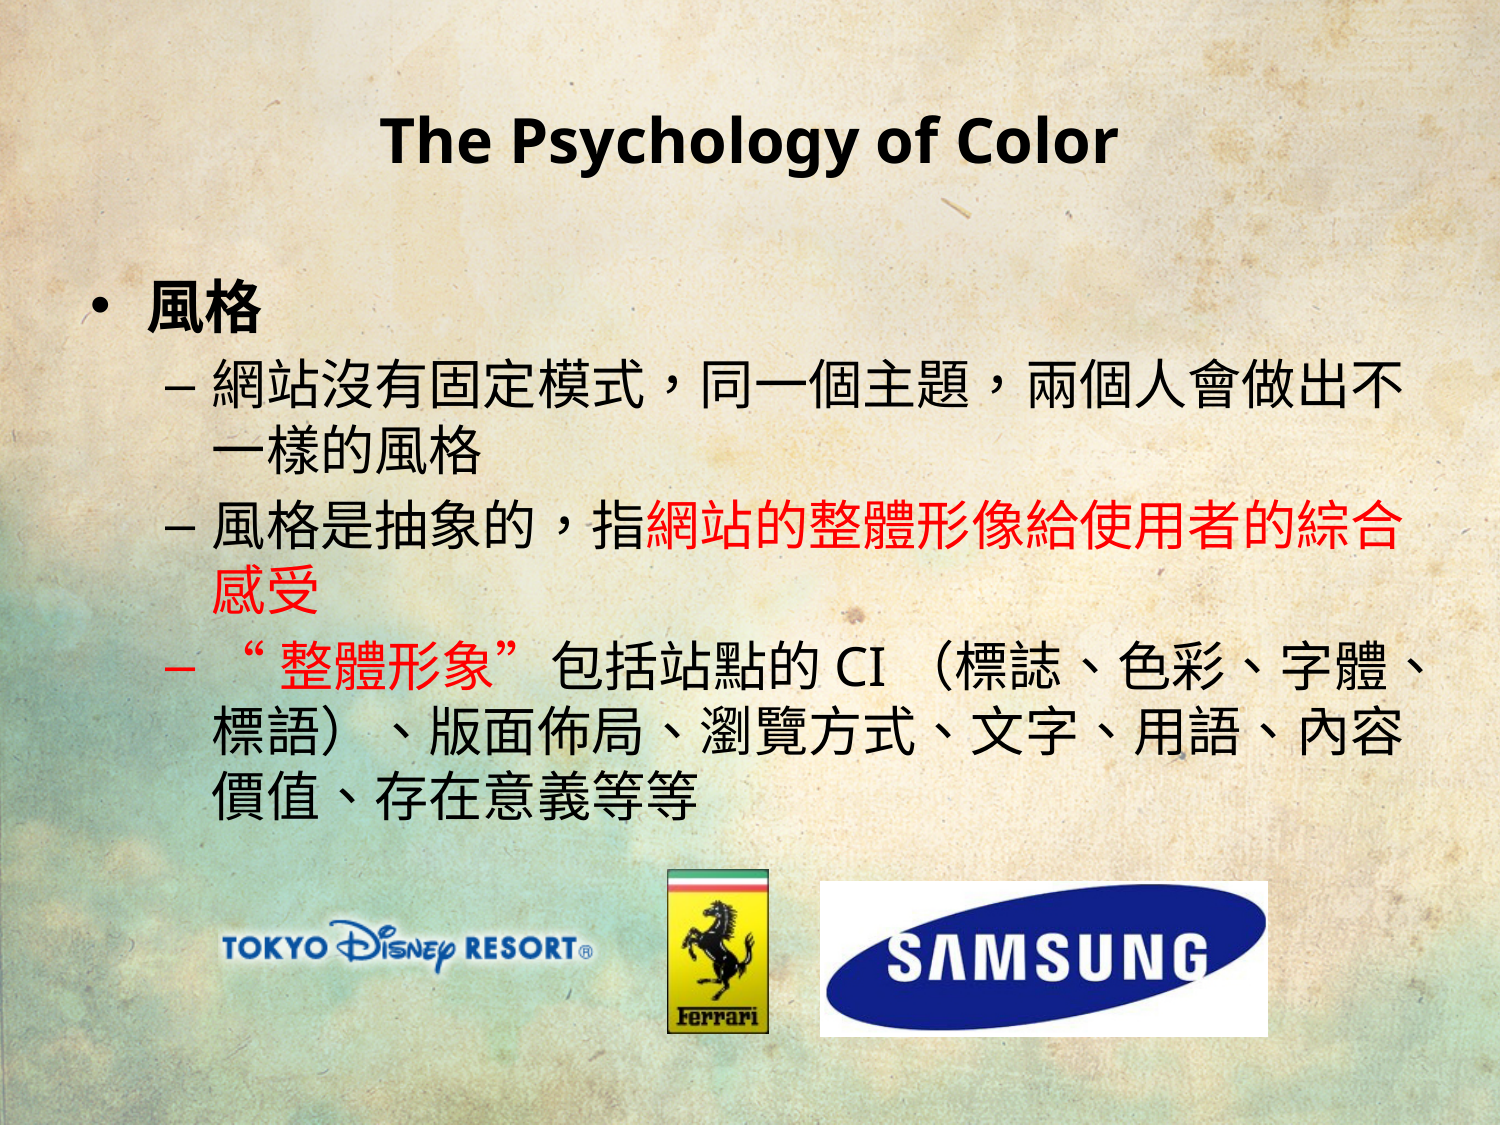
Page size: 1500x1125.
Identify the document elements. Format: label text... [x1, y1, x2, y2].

title The Psychology of Color [75, 45, 1425, 233]
list 風格 網站沒有固定模式，同一個主題，兩個人會做出不一樣的風格 風格是抽象的，指網站的整體形像給使用者的綜合感受 “整體形象”包括站點的CI（標誌、色彩、字體、標語）、版面佈局、瀏覽方式、文字、用語、內容價值、存在意義等等 [75, 262, 1425, 1005]
picture [0, 0, 1500, 1125]
